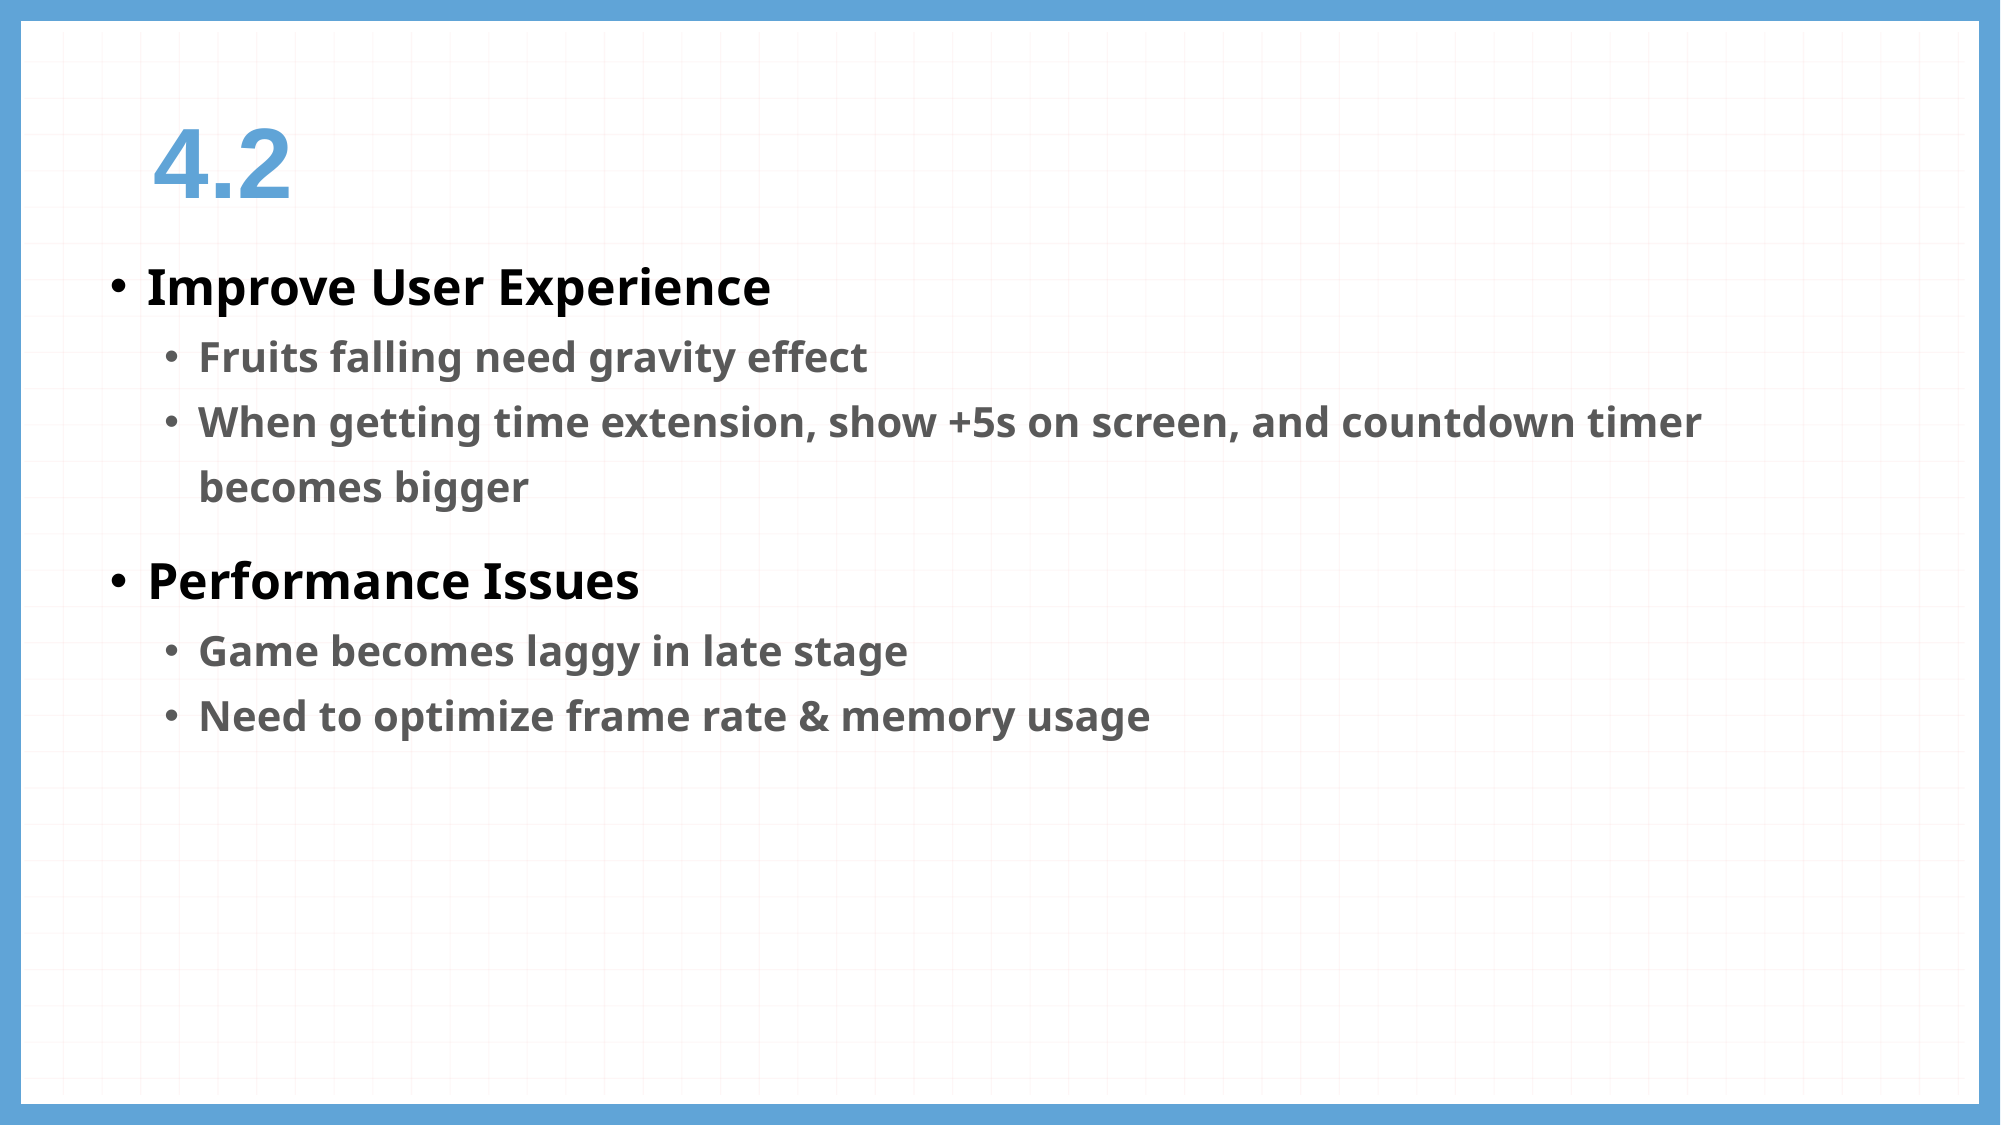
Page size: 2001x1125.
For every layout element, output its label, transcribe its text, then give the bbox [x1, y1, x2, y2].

list Improve User Experience Fruits falling need gravity effect When getting time extension, show +5s on screen, and countdown timer becomes bigger Performance Issues Game becomes laggy in late stage Need to optimize frame rate & memory usage [109, 237, 1892, 1075]
title 4.2 [153, 69, 1847, 237]
